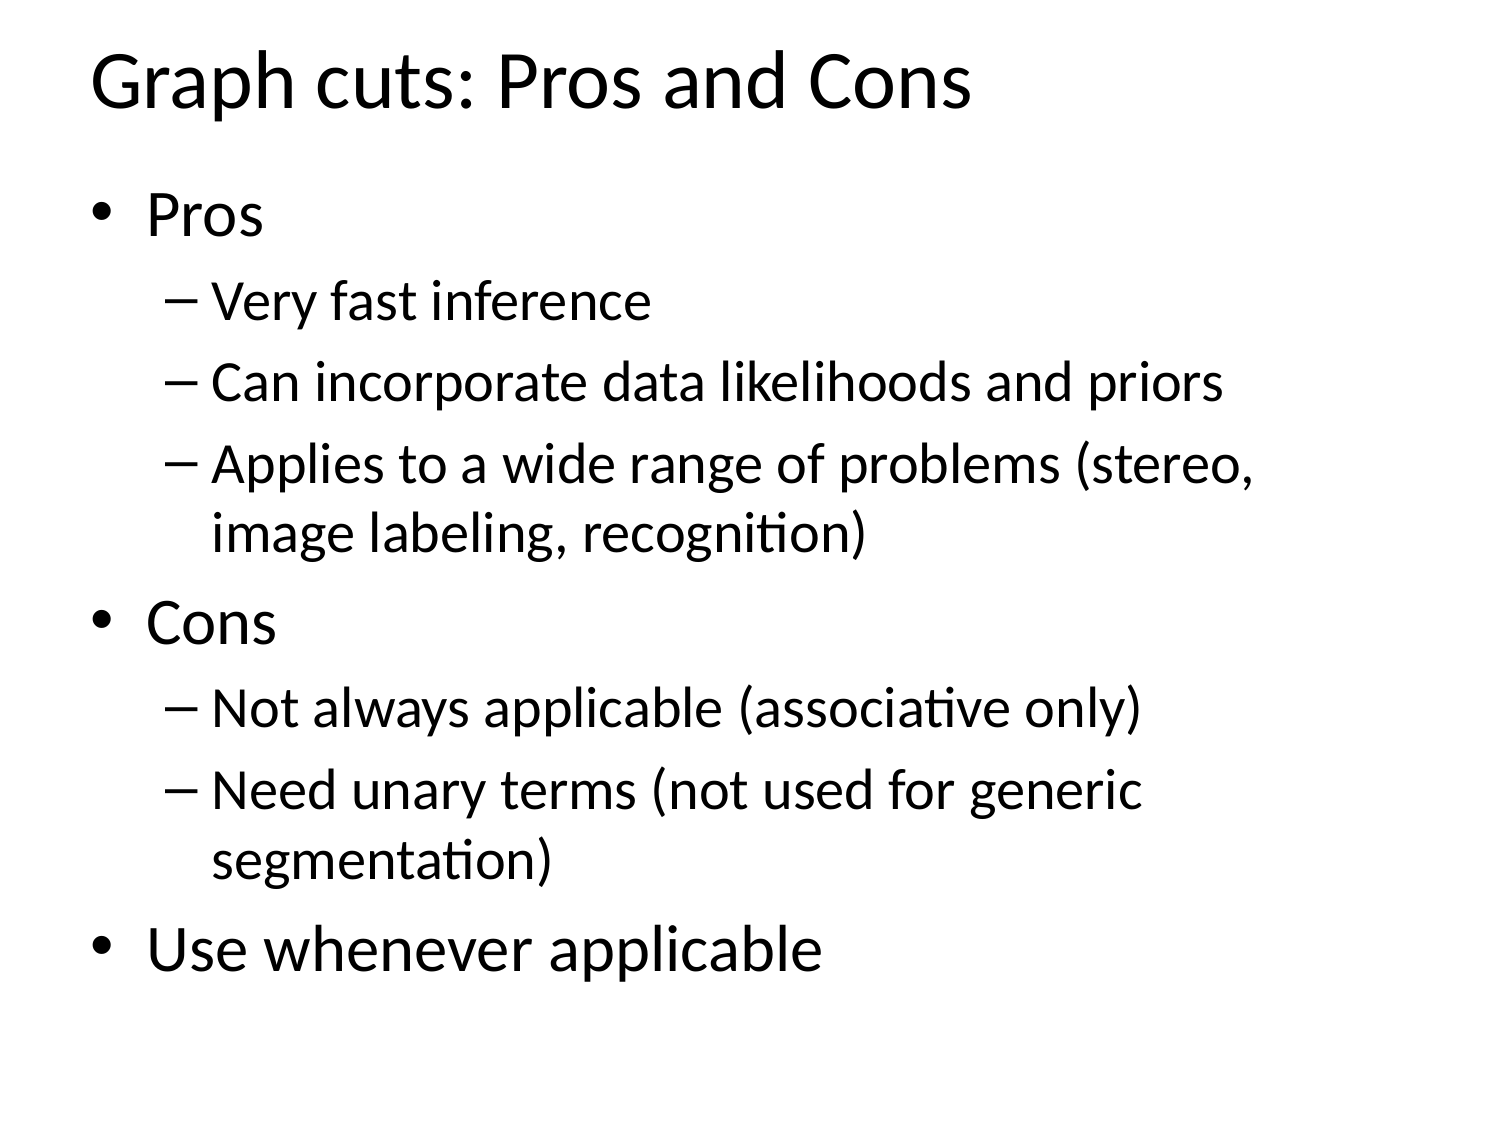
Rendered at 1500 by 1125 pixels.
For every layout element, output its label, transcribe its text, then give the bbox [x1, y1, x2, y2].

title Graph cuts: Pros and Cons [74, 0, 1426, 151]
list Pros Very fast inference Can incorporate data likelihoods and priors Applies to a wide range of problems (stereo, image labeling, recognition) Cons Not always applicable (associative only) Need unary terms (not used for generic segmentation) Use whenever applicable [74, 162, 1426, 1006]
